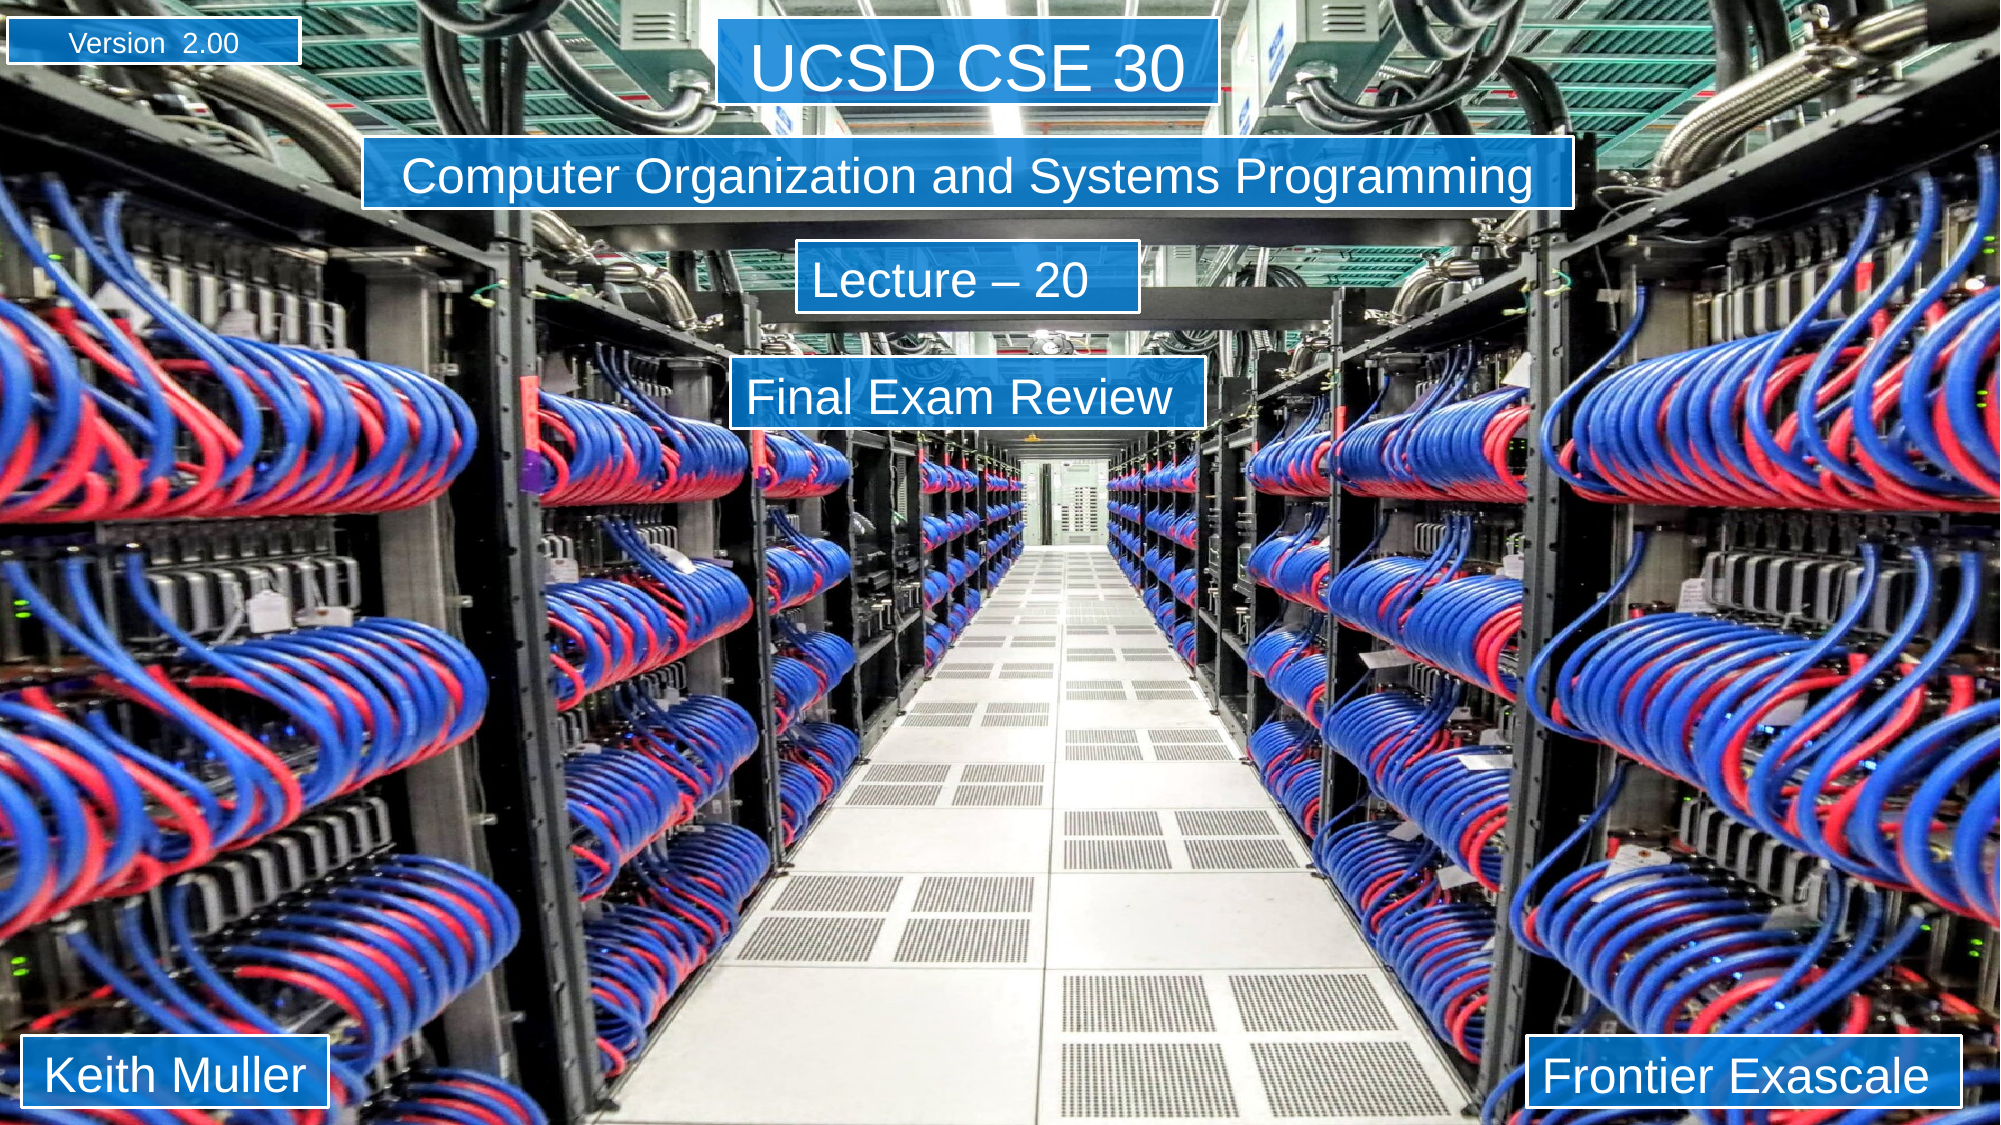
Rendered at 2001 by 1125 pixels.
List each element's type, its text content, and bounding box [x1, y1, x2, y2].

text_box UCSD CSE 30 [716, 17, 1220, 105]
text_box Version 2.00 [7, 17, 300, 64]
text_box Frontier Exascale [1526, 1035, 1962, 1108]
text_box Keith Muller [21, 1035, 329, 1108]
text_box Computer Organization and Systems Programming [362, 136, 1574, 209]
picture [0, 0, 2000, 1125]
text_box Final Exam Review [730, 356, 1206, 429]
text_box Lecture – 20 [796, 240, 1140, 313]
